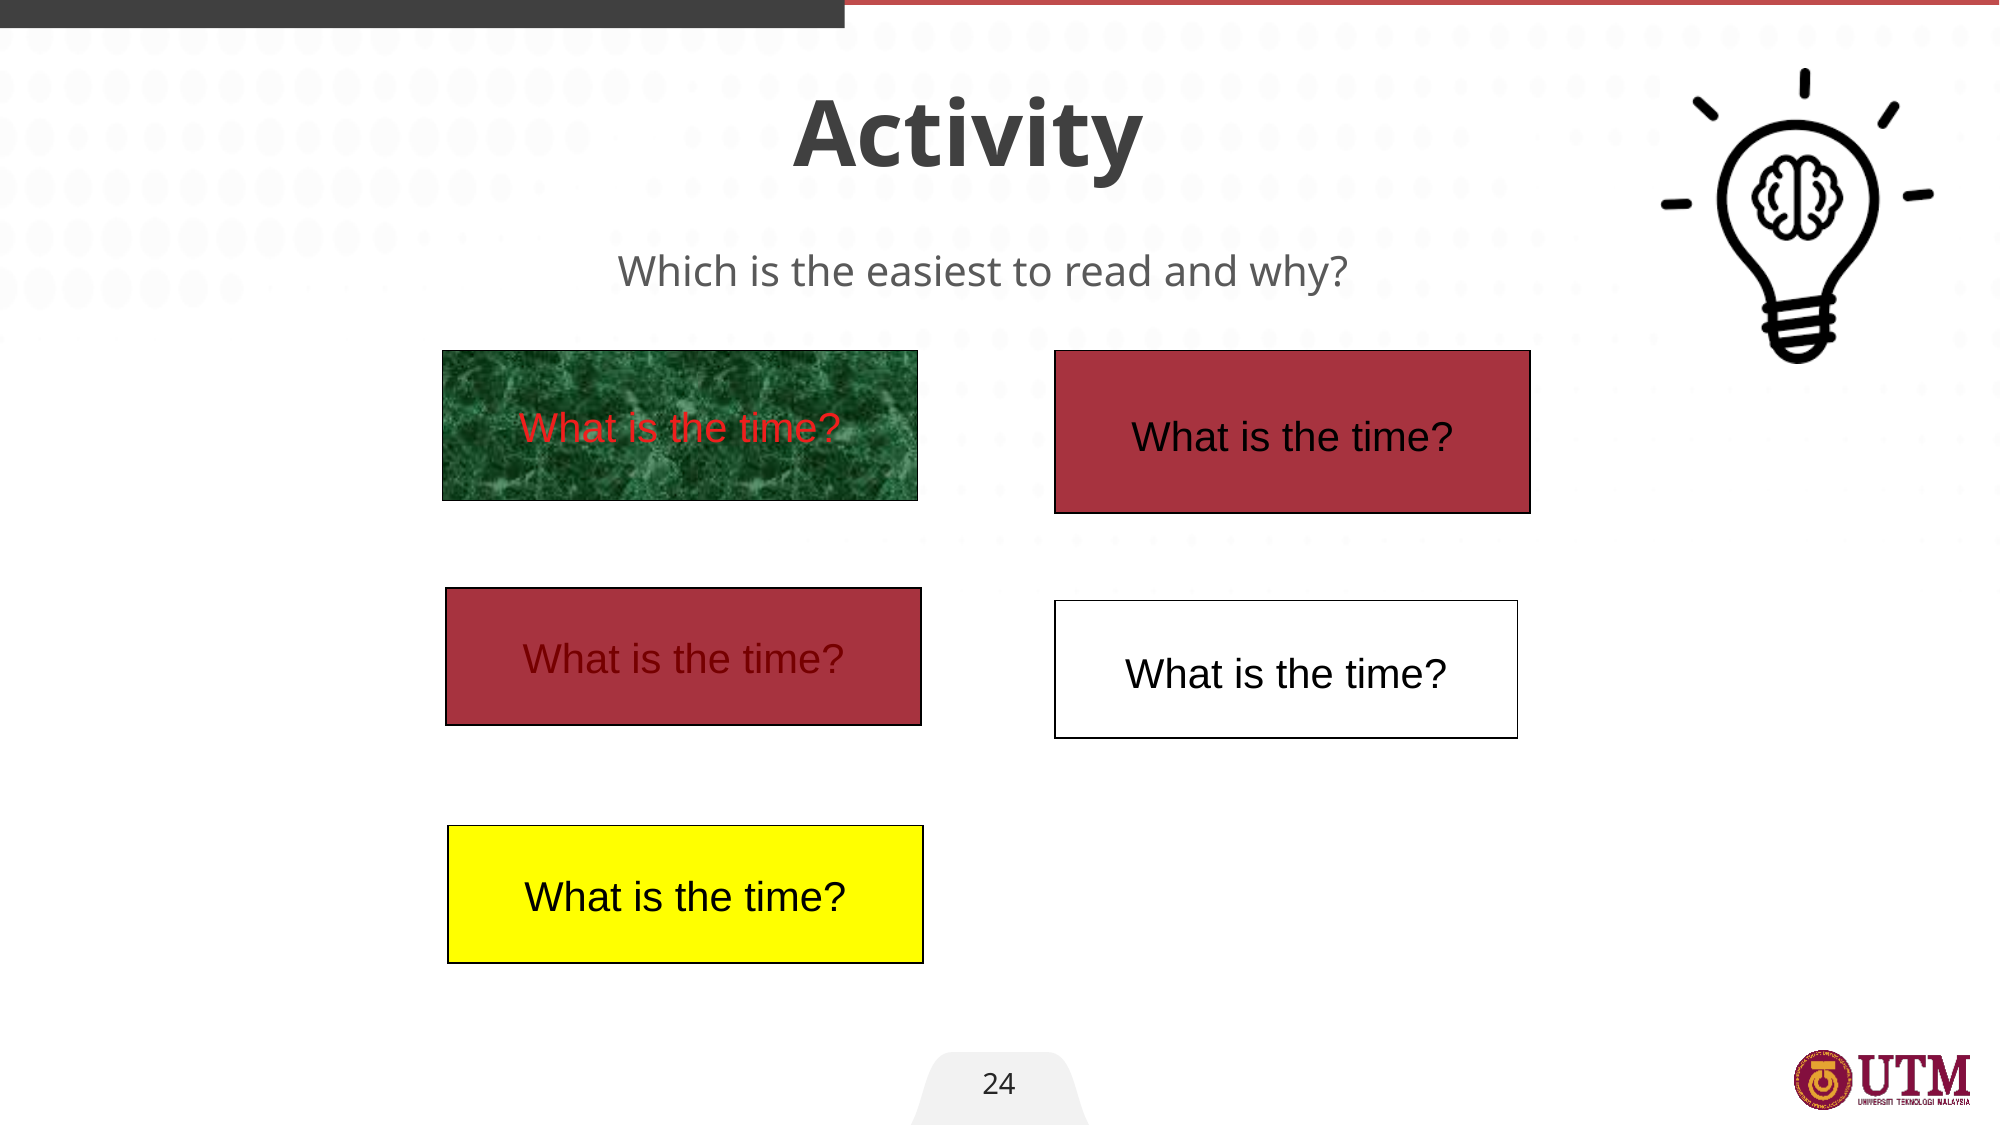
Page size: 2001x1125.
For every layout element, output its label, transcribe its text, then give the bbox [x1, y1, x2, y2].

text_box Which is the easiest to read and why? [524, 212, 1442, 303]
text_box What is the time? [1055, 600, 1518, 739]
text_box What is the time? [1055, 350, 1531, 514]
slide_number 24 [774, 1055, 1225, 1116]
text_box Activity [312, 66, 1625, 192]
text_box What is the time? [442, 350, 918, 501]
text_box What is the time? [446, 587, 922, 726]
picture [1794, 1050, 1970, 1110]
picture [0, 0, 2001, 645]
text_box What is the time? [447, 825, 923, 964]
